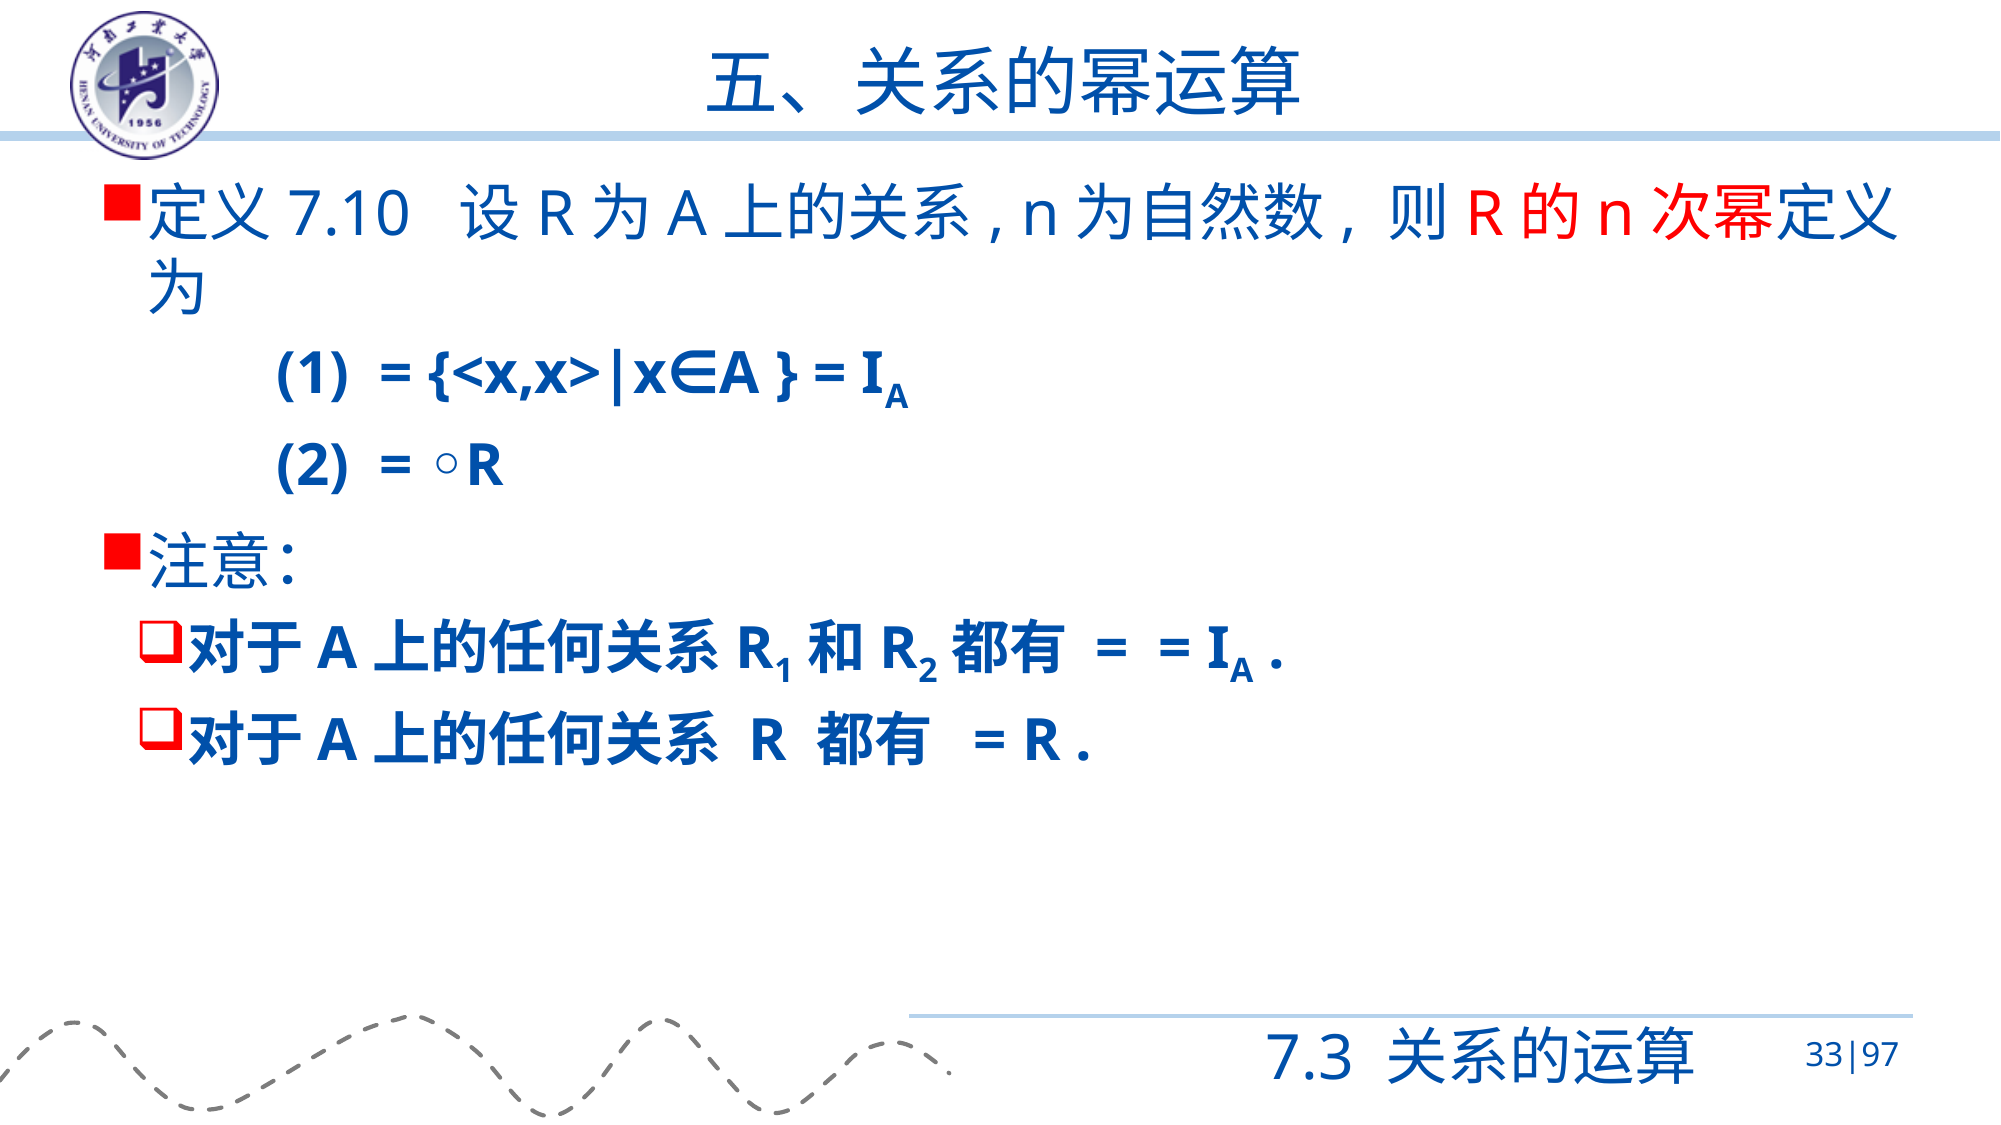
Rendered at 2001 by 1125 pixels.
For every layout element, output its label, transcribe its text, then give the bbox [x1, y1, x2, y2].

slide_number 33|97 [1756, 1025, 1915, 1086]
title 五、关系的幂运算 [236, 36, 1772, 134]
picture [70, 11, 219, 160]
list 7.3 关系的运算 [948, 1009, 1713, 1101]
